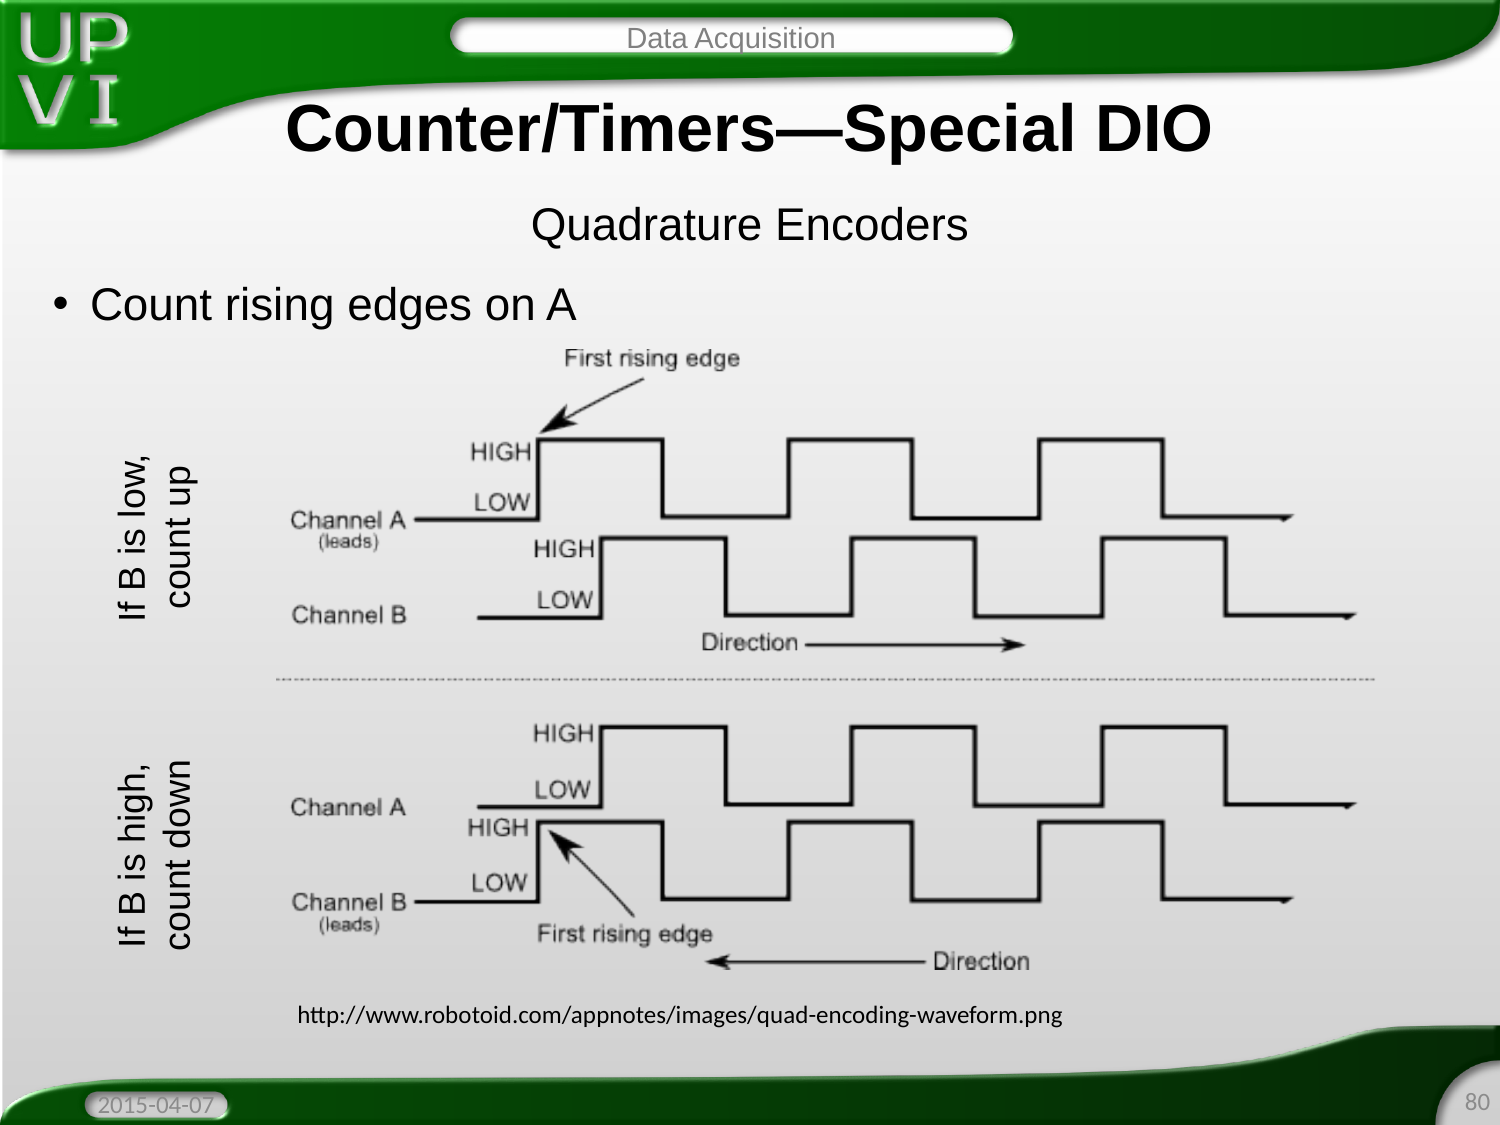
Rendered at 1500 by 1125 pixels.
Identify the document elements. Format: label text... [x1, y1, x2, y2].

picture [0, 0, 1500, 1125]
text_box If B is low, count up [99, 438, 205, 638]
title Counter/Timers—Special DIO [75, 75, 1425, 175]
slide_number 80 [1155, 1069, 1500, 1125]
footer Data Acquisition [450, 6, 1013, 67]
text_box http://www.robotoid.com/appnotes/images/quad-encoding-waveform.png [282, 991, 1123, 1037]
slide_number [75, 1073, 238, 1125]
list Quadrature Encoders Count rising edges on A [37, 187, 1463, 1005]
text_box If B is high, count down [99, 744, 205, 966]
